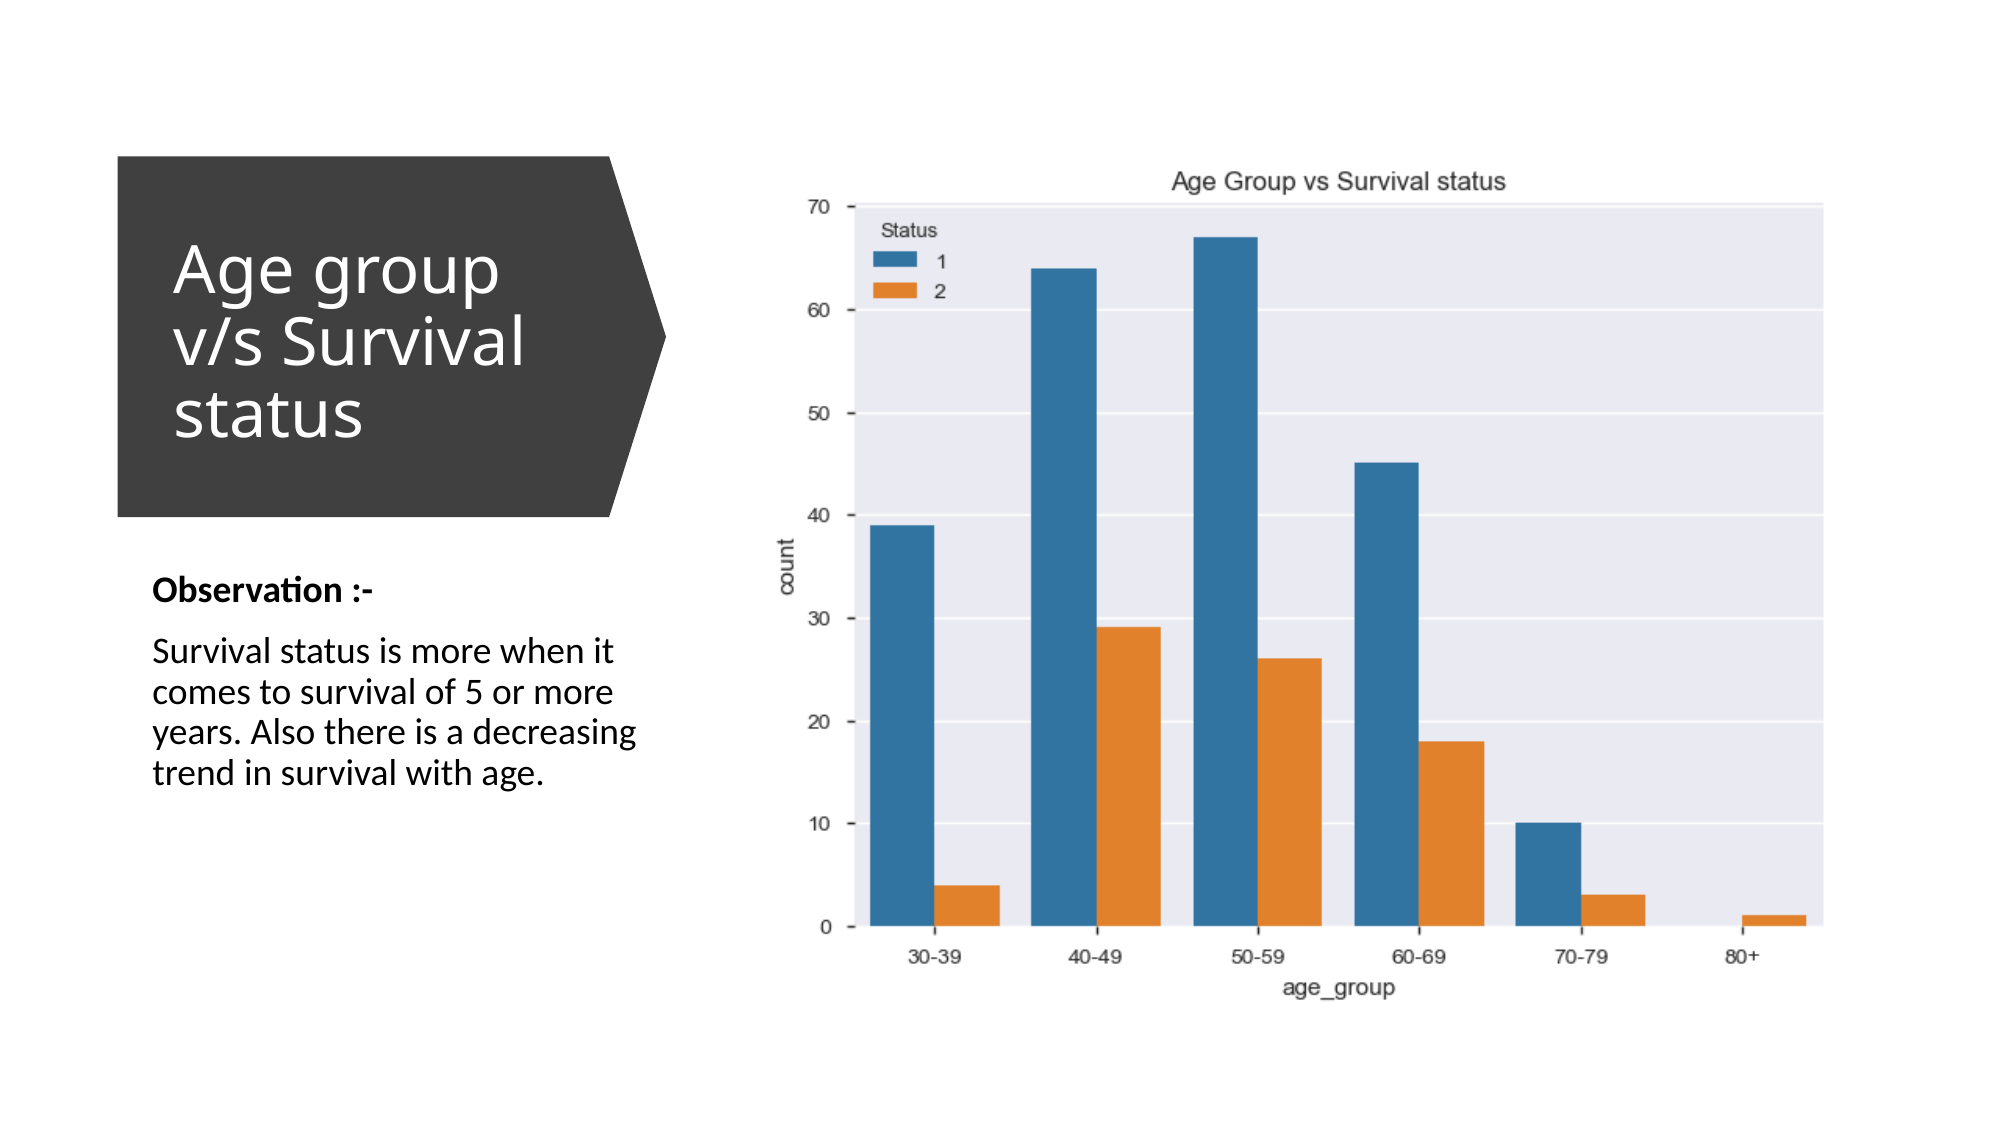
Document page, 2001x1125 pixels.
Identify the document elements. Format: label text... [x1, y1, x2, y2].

text_box [116, 155, 668, 519]
title Age group v/s Survival status [158, 197, 597, 490]
list Observation :- Survival status is more when it comes to survival of 5 or more years. Also there is a decreasing trend in survival with age. [137, 562, 666, 1014]
picture [761, 156, 1844, 1014]
